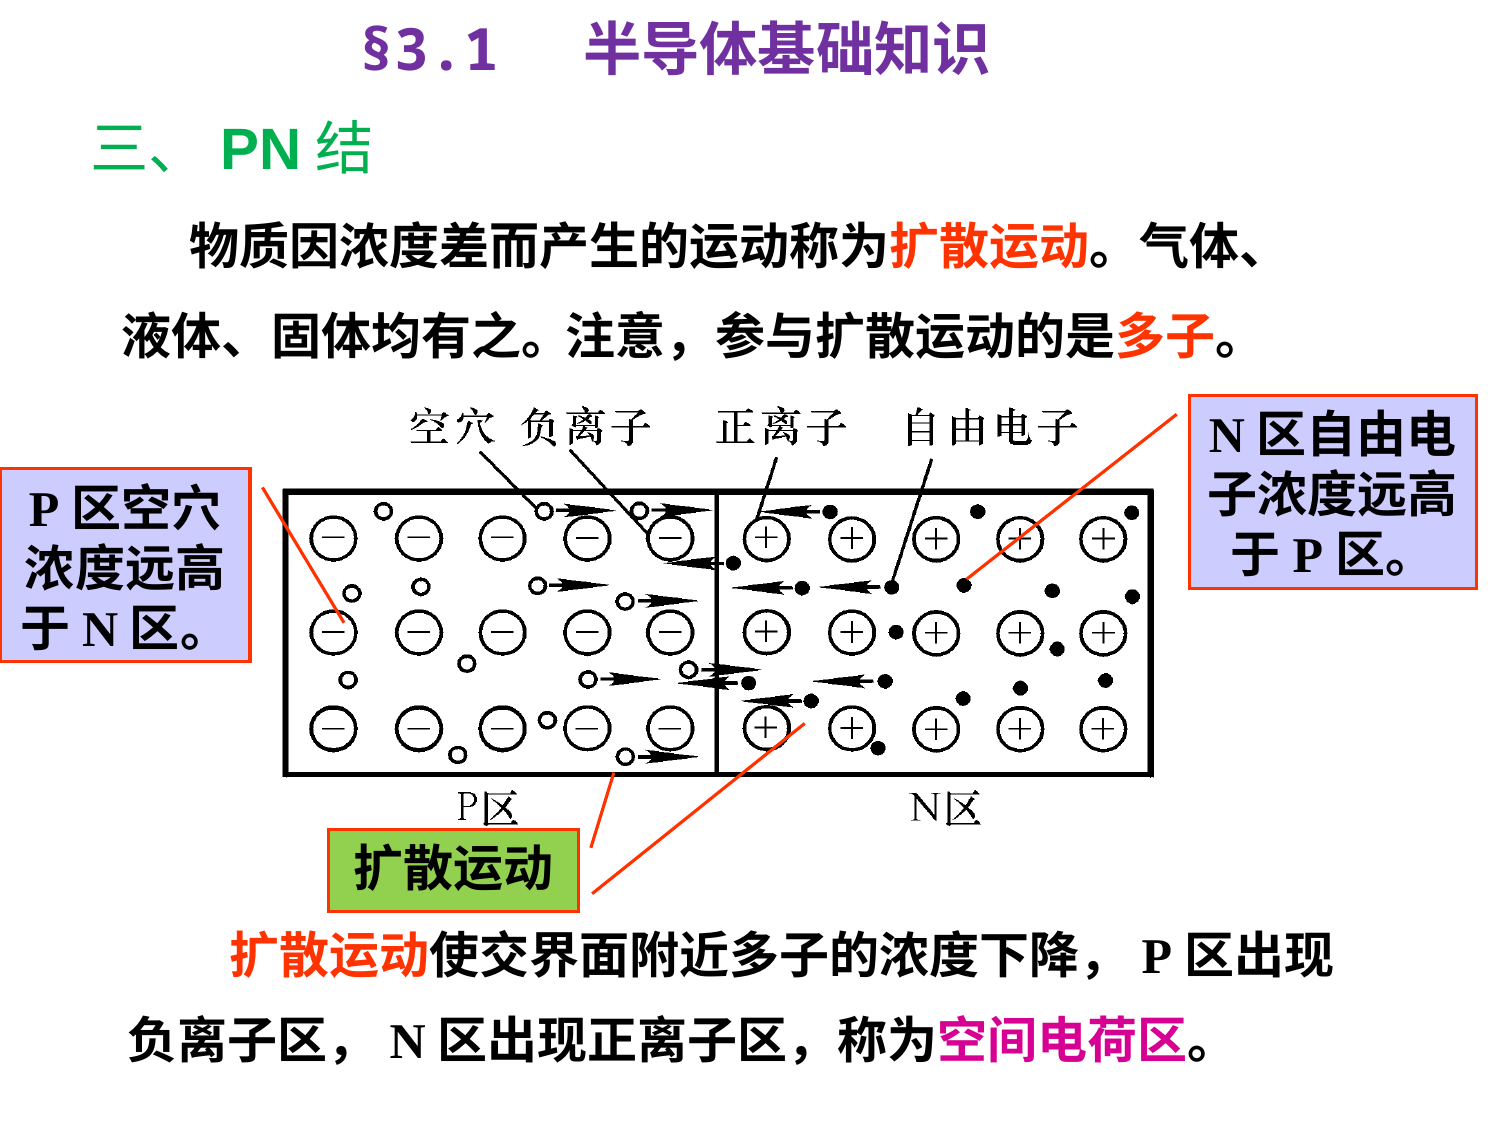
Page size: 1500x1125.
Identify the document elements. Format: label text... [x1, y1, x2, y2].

text_box N区自由电子浓度远高于P区。 [1189, 395, 1477, 589]
text_box 扩散运动使交界面附近多子的浓度下降，P区出现 负离子区，N区出现正离子区，称为空间电荷区。 [112, 915, 1500, 1076]
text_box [328, 723, 805, 913]
text_box 物质因浓度差而产生的运动称为扩散运动。气体、 液体、固体均有之。 [106, 177, 1394, 373]
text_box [279, 406, 1155, 830]
text_box 注意，参与扩散运动的是多子。 [482, 267, 1362, 372]
text_box P区空穴浓度远高于N区。 [0, 468, 250, 662]
text_box §3.1 半导体基础知识 [0, 0, 1350, 131]
title 三、PN结 [75, 131, 579, 203]
